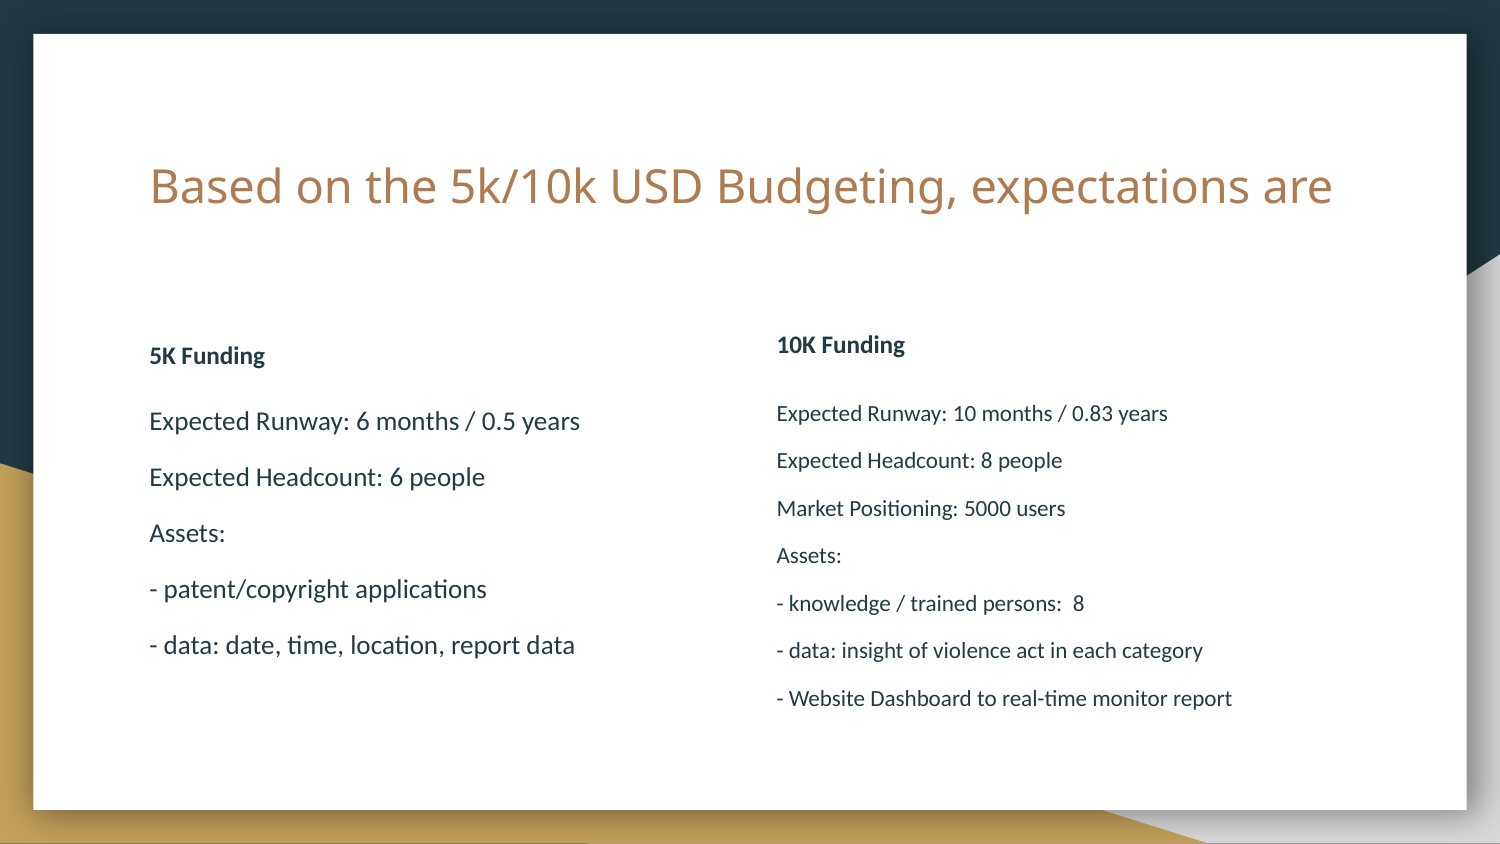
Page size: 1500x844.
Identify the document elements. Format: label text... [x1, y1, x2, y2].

list 5K Funding [134, 326, 739, 386]
list Expected Runway: 10 months / 0.83 years Expected Headcount: 8 people Market Positioning: 5000 users Assets: - knowledge / trained persons: 8 - data: insight of violence act in each category - Website Dashboard to real-time monitor report [761, 385, 1366, 729]
list Expected Runway: 6 months / 0.5 years Expected Headcount: 6 people Assets: - patent/copyright applications - data: date, time, location, report data [134, 391, 739, 729]
list 10K Funding [761, 315, 1366, 375]
title Based on the 5k/10k USD Budgeting, expectations are [134, 138, 1366, 296]
